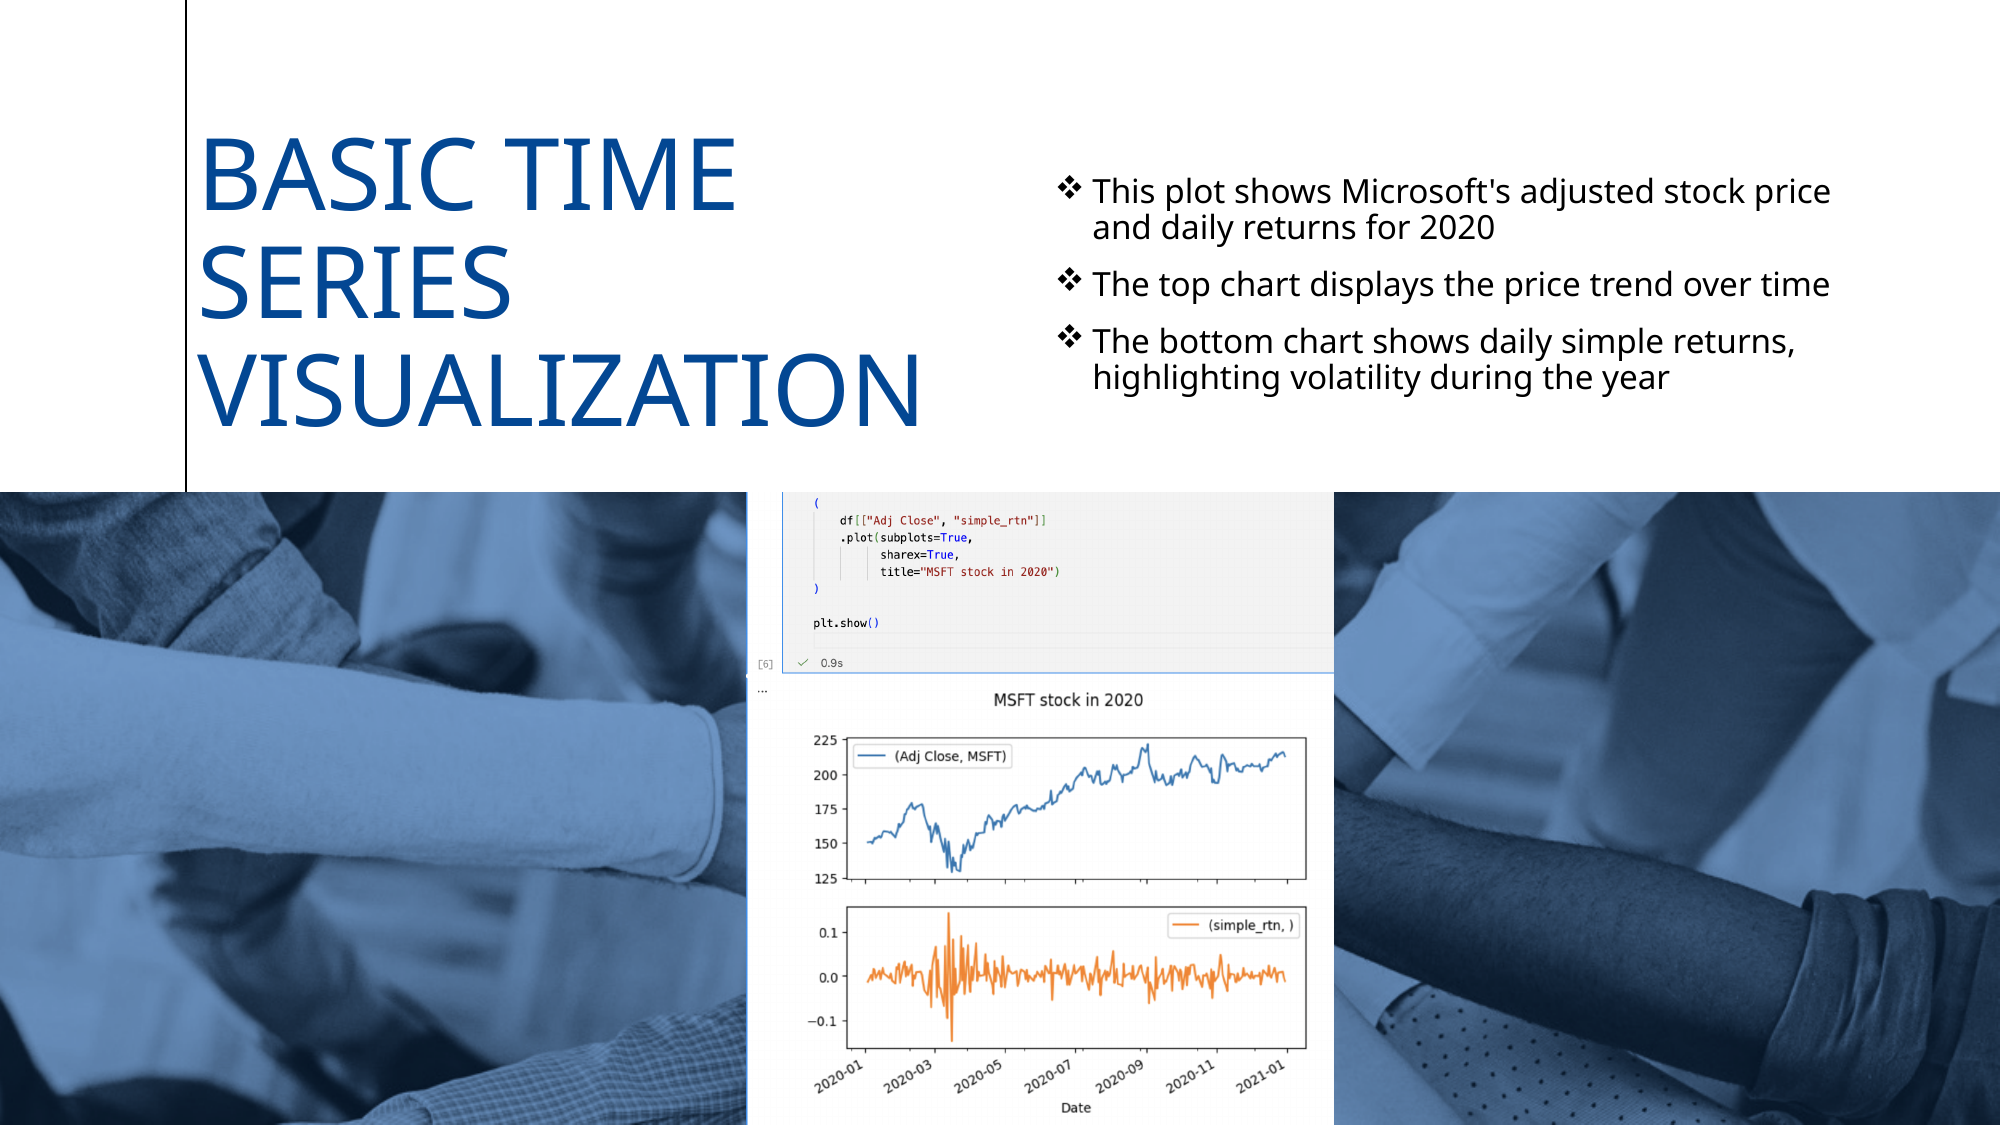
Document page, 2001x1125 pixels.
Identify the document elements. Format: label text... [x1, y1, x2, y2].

title Basic Time Series Visualization [197, 55, 1021, 492]
picture [0, 492, 2000, 1125]
list This plot shows Microsoft's adjusted stock price and daily returns for 2020 The top chart displays the price trend over time The bottom chart shows daily simple returns, highlighting volatility during the year [1039, 55, 1863, 492]
